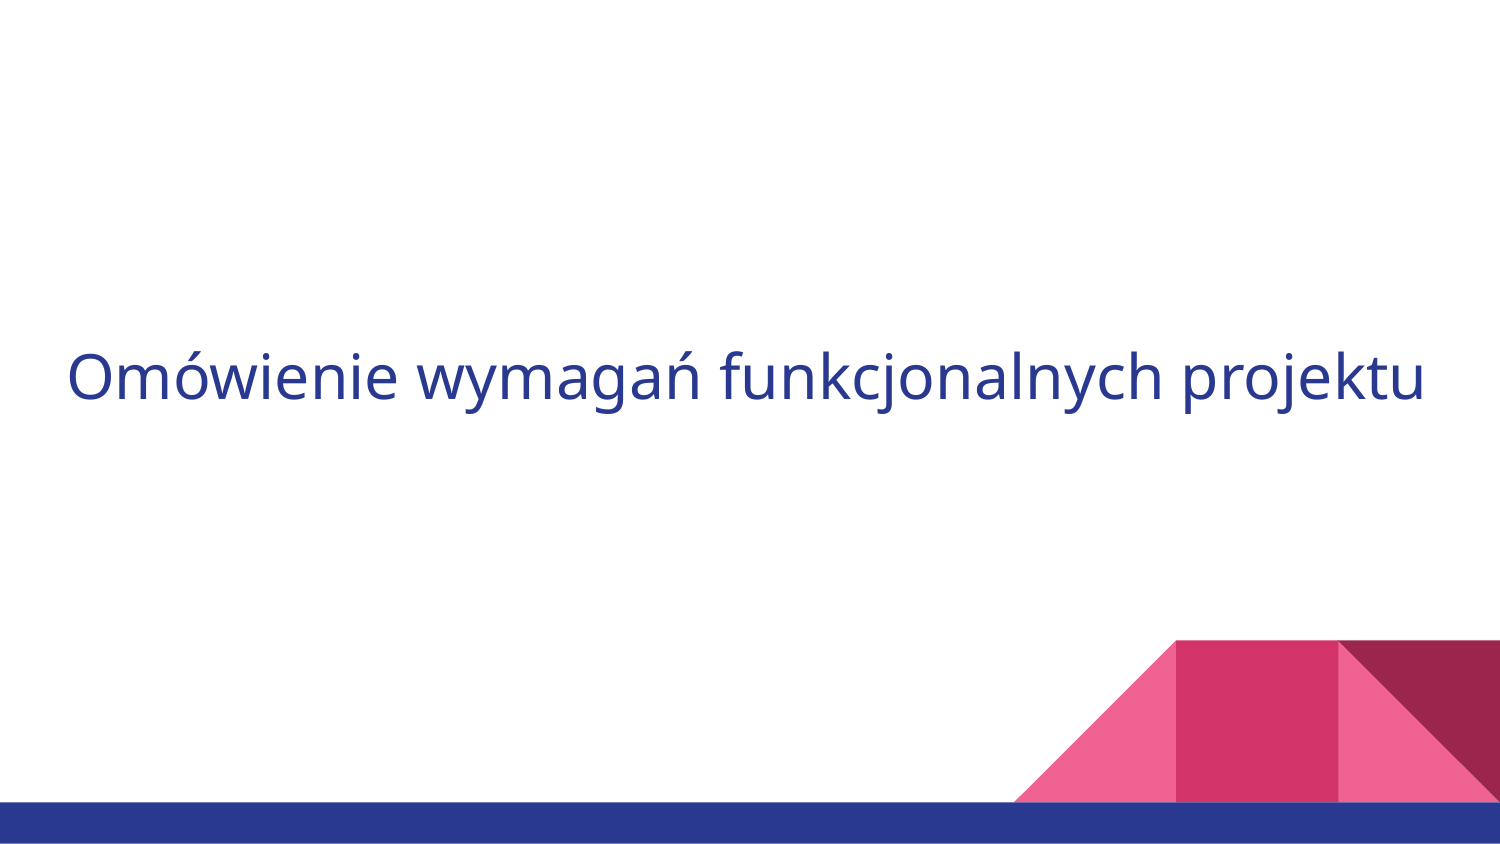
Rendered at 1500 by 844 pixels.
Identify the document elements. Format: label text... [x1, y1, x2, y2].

title Omówienie wymagań funkcjonalnych projektu [51, 322, 1449, 422]
